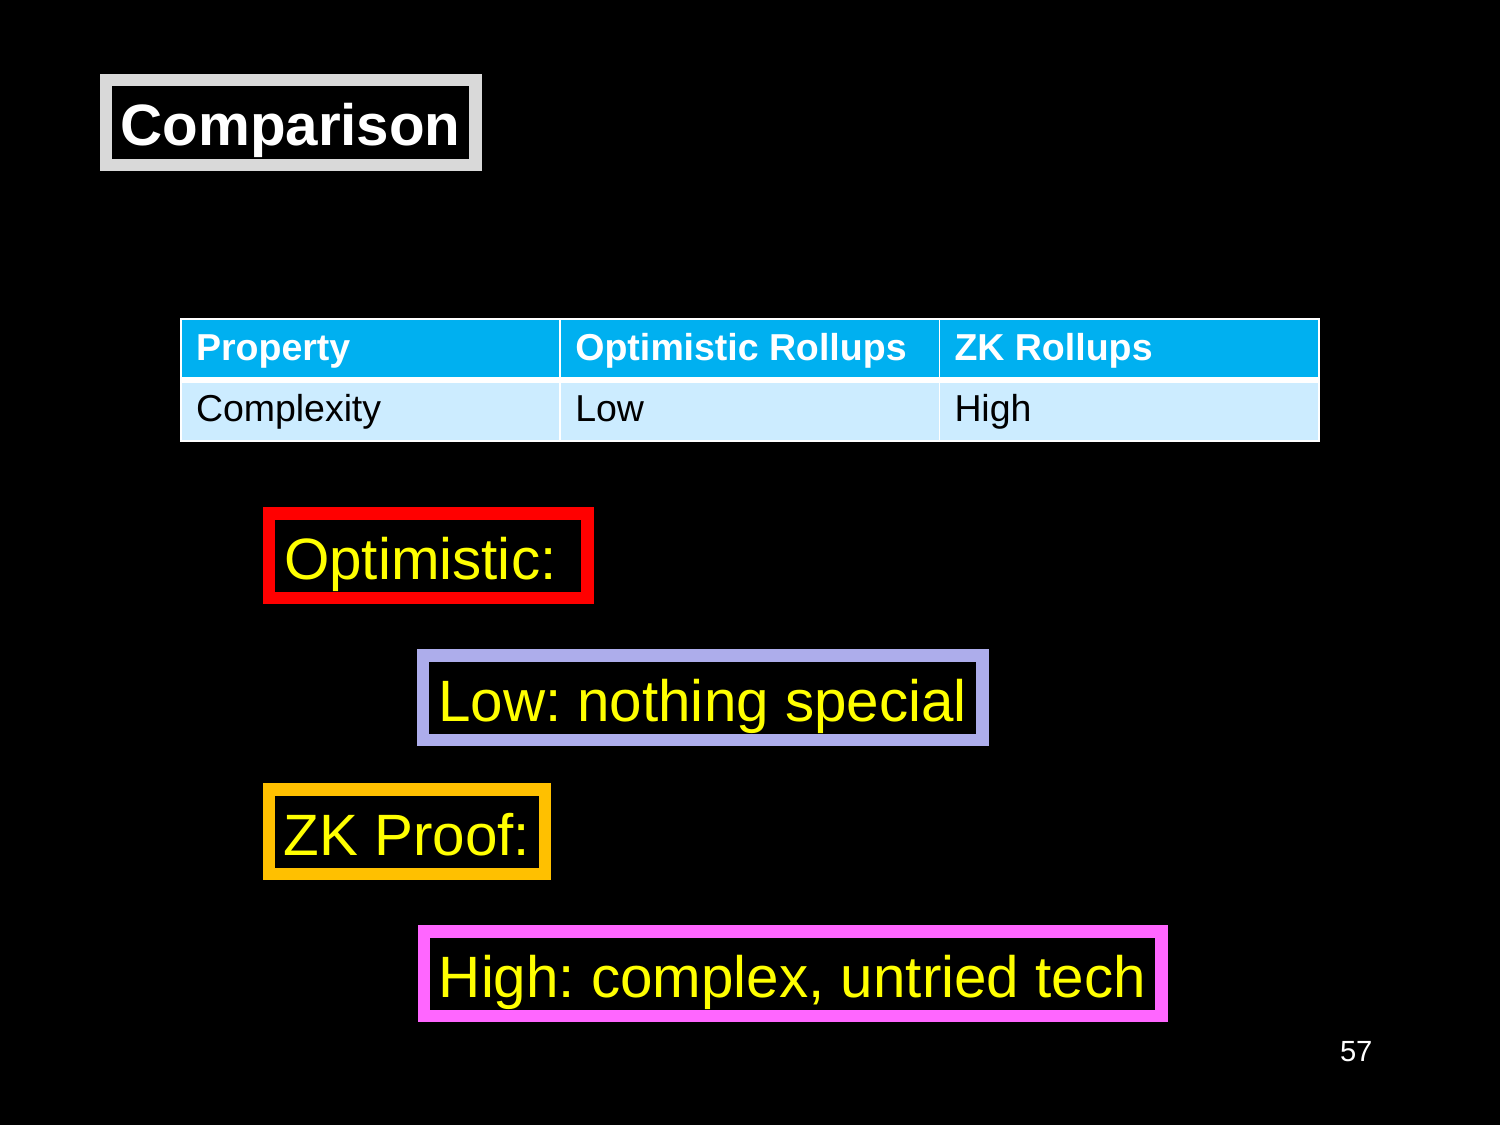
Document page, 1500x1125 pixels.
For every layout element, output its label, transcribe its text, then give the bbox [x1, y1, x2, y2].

table_cell Low [561, 383, 939, 440]
table_header ZK Rollups [940, 320, 1318, 377]
table_cell High [940, 383, 1318, 440]
text_box Comparison [105, 80, 476, 165]
text_box ZK Proof: [269, 789, 546, 875]
slide_number 57 [1074, 1024, 1388, 1101]
table_cell Complexity [182, 383, 559, 440]
text_box High: complex, untried tech [424, 931, 1162, 1016]
table_header Optimistic Rollups [561, 320, 939, 377]
text_box Low: nothing special [423, 655, 983, 741]
table_header Property [182, 320, 559, 377]
text_box Optimistic: [269, 513, 588, 599]
